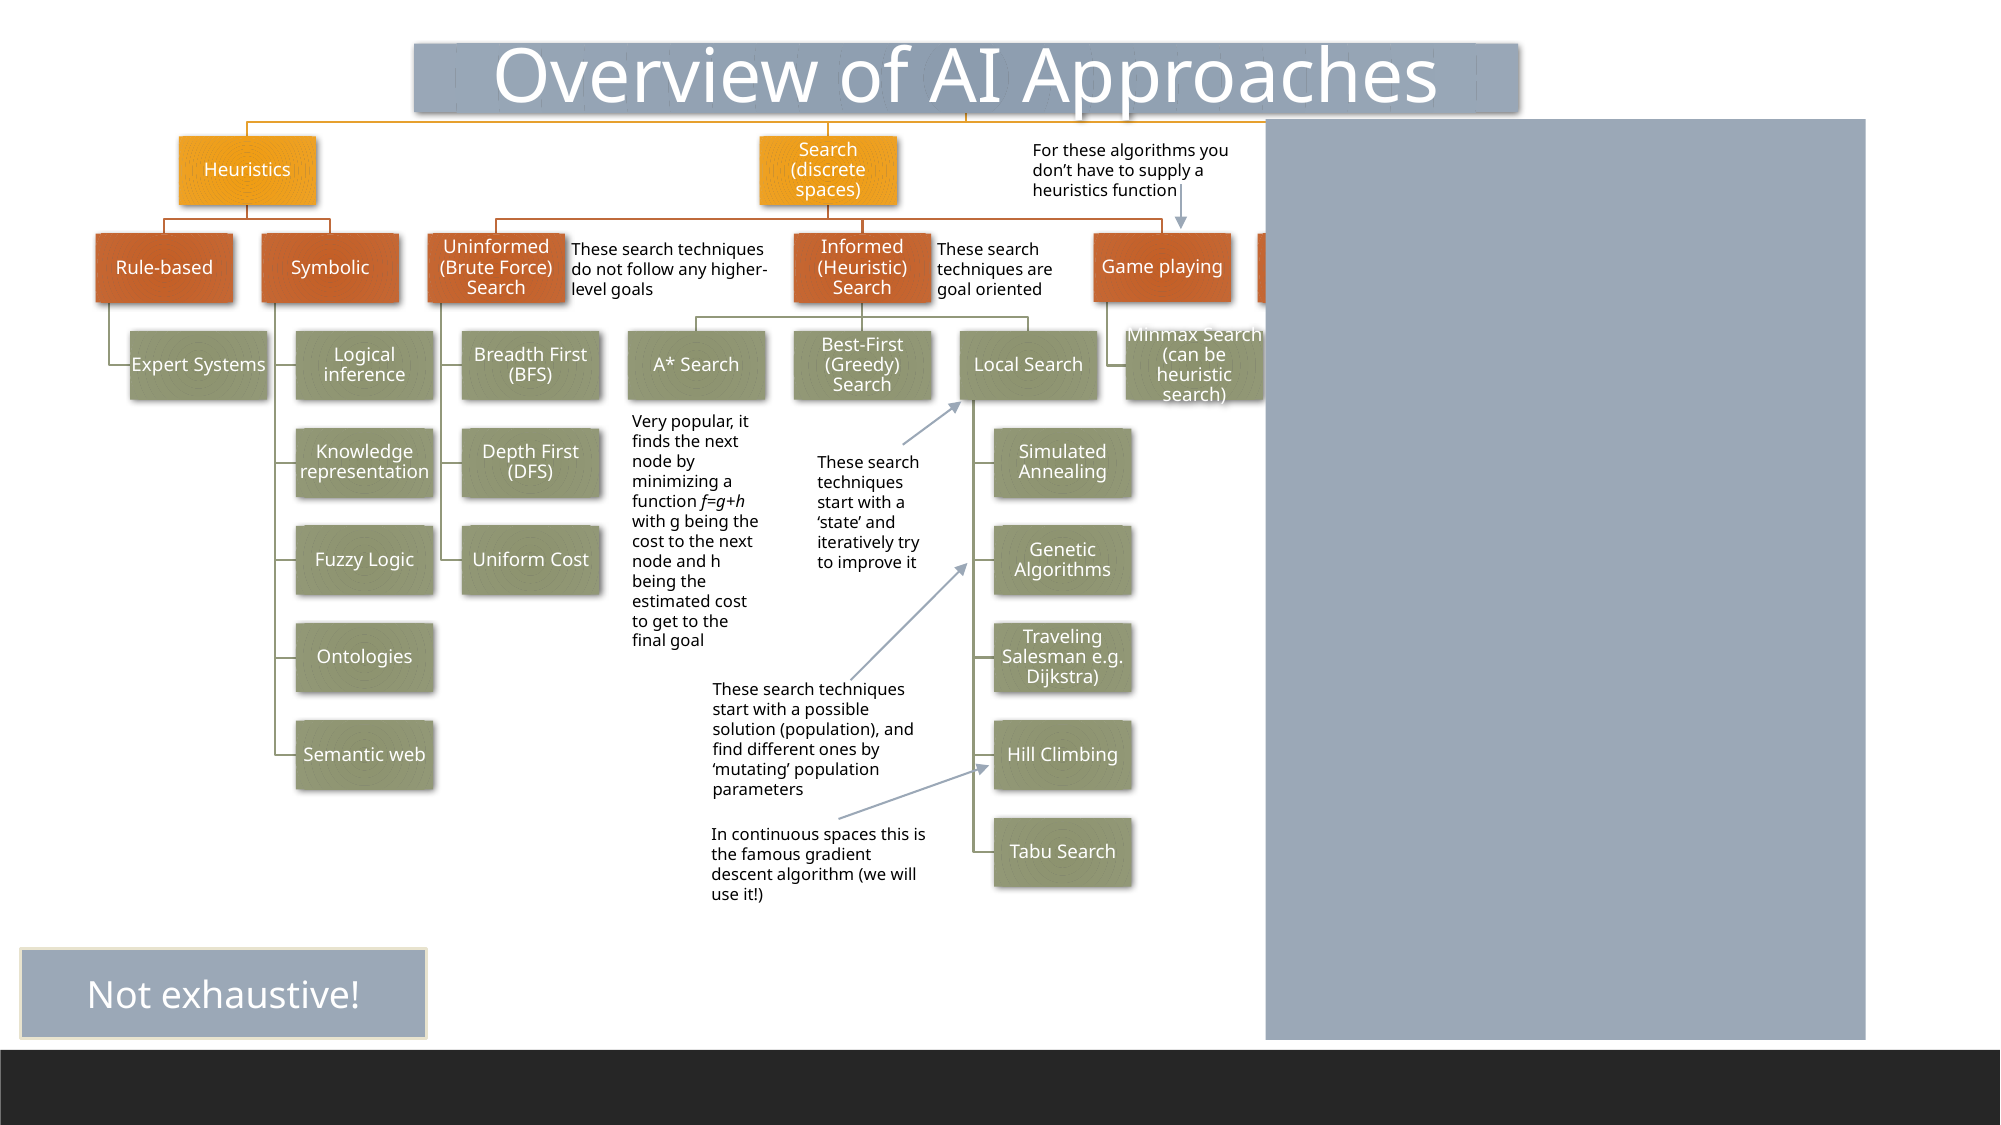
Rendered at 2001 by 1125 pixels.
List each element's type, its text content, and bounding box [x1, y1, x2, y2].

text_box Not exhaustive! [19, 947, 428, 1040]
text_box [94, 17, 1845, 1006]
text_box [850, 562, 968, 681]
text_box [837, 764, 990, 820]
text_box [1264, 118, 1867, 1041]
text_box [902, 400, 962, 446]
